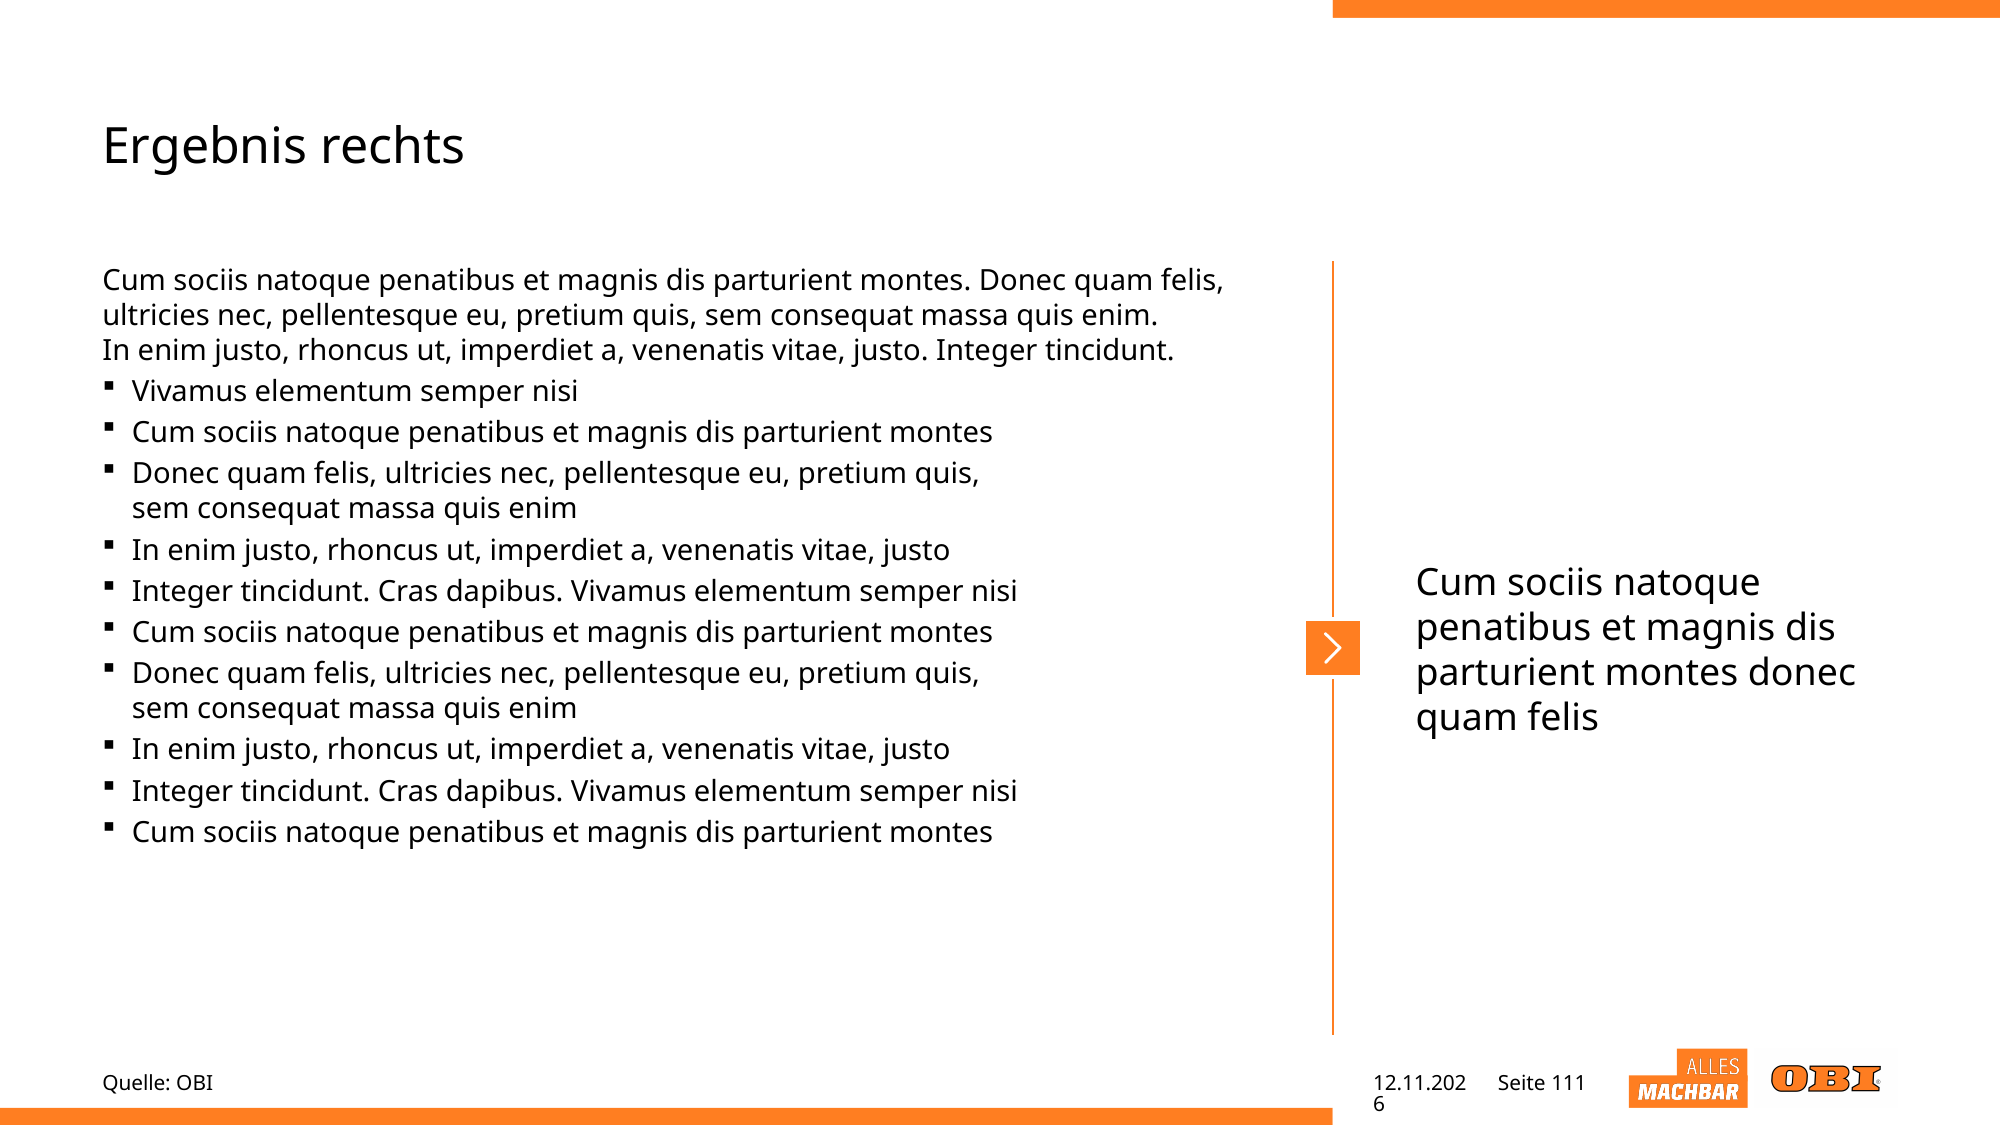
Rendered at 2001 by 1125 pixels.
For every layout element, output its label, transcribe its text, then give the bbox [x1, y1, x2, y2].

footer Quelle: OBI [102, 1071, 1271, 1097]
list Cum sociis natoque penatibus et magnis dis parturient montes. Donec quam felis, ultricies nec, pellentesque eu, pretium quis, sem consequat massa quis enim. In enim justo, rhoncus ut, imperdiet a, venenatis vitae, justo. Integer tincidunt. Vivamus elementum semper nisi Cum sociis natoque penatibus et magnis dis parturient montes Donec quam felis, ultricies nec, pellentesque eu, pretium quis, sem consequat massa quis enim In enim justo, rhoncus ut, imperdiet a, venenatis vitae, justo Integer tincidunt. Cras dapibus. Vivamus elementum semper nisi Cum sociis natoque penatibus et magnis dis parturient montes Donec quam felis, ultricies nec, pellentesque eu, pretium quis, sem consequat massa quis enim In enim justo, rhoncus ut, imperdiet a, venenatis vitae, justo Integer tincidunt. Cras dapibus. Vivamus elementum semper nisi Cum sociis natoque penatibus et magnis dis parturient montes [102, 261, 1250, 1035]
title Ergebnis rechts [102, 112, 1880, 174]
slide_number Seite 111 [1497, 1071, 1588, 1097]
list Cum sociis natoque penatibus et magnis dis parturient montes donec quam felis [1415, 261, 1880, 1035]
picture [1638, 1058, 1739, 1100]
picture [1754, 1048, 1898, 1107]
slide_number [1373, 1071, 1475, 1097]
